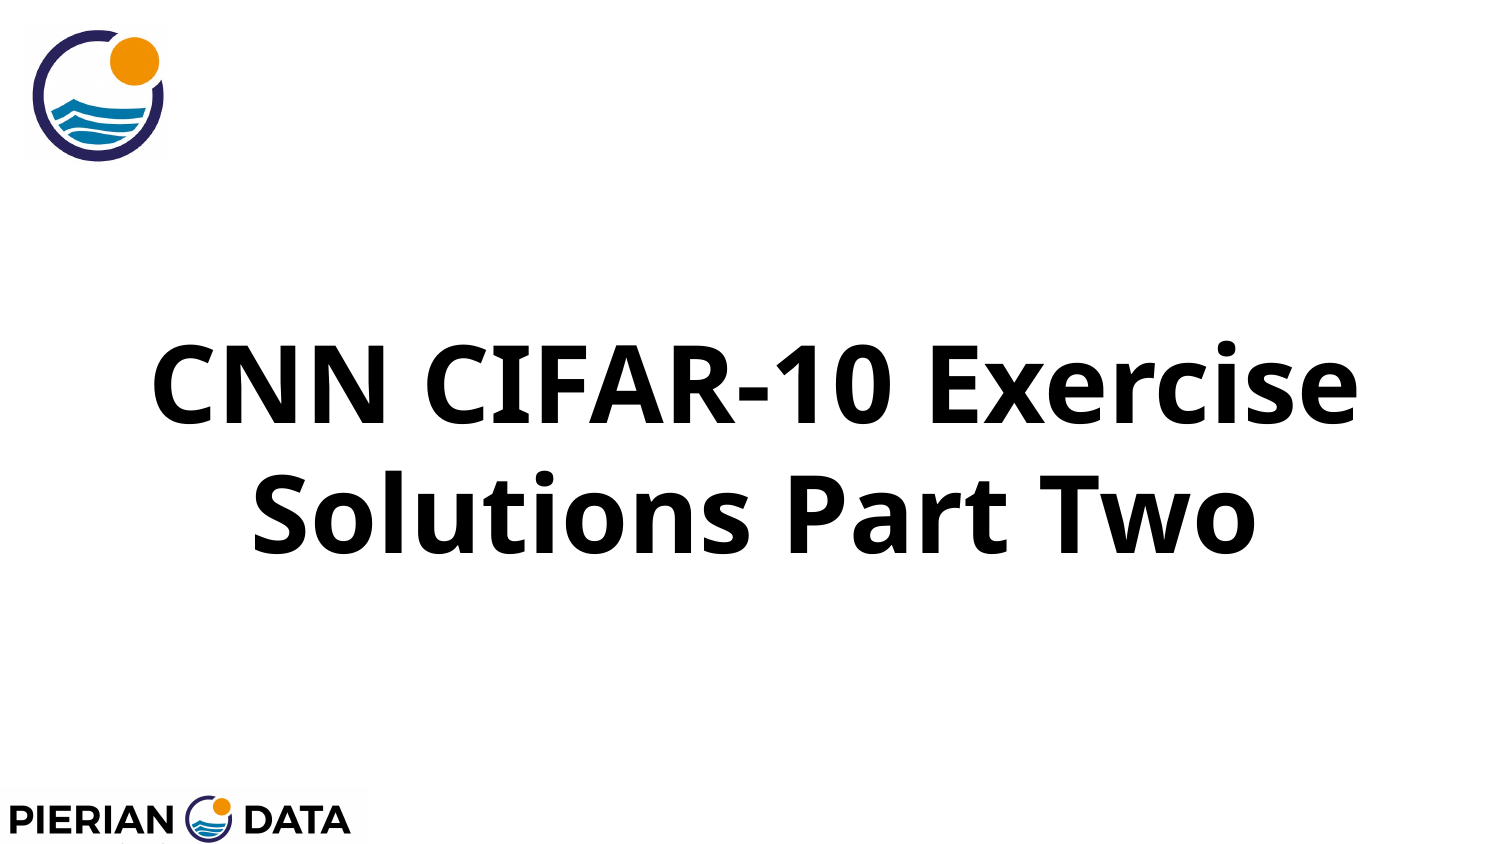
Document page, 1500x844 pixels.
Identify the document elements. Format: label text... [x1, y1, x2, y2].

picture [24, 24, 172, 167]
title CNN CIFAR-10 Exercise Solutions Part Two [56, 253, 1454, 591]
picture [0, 787, 368, 844]
